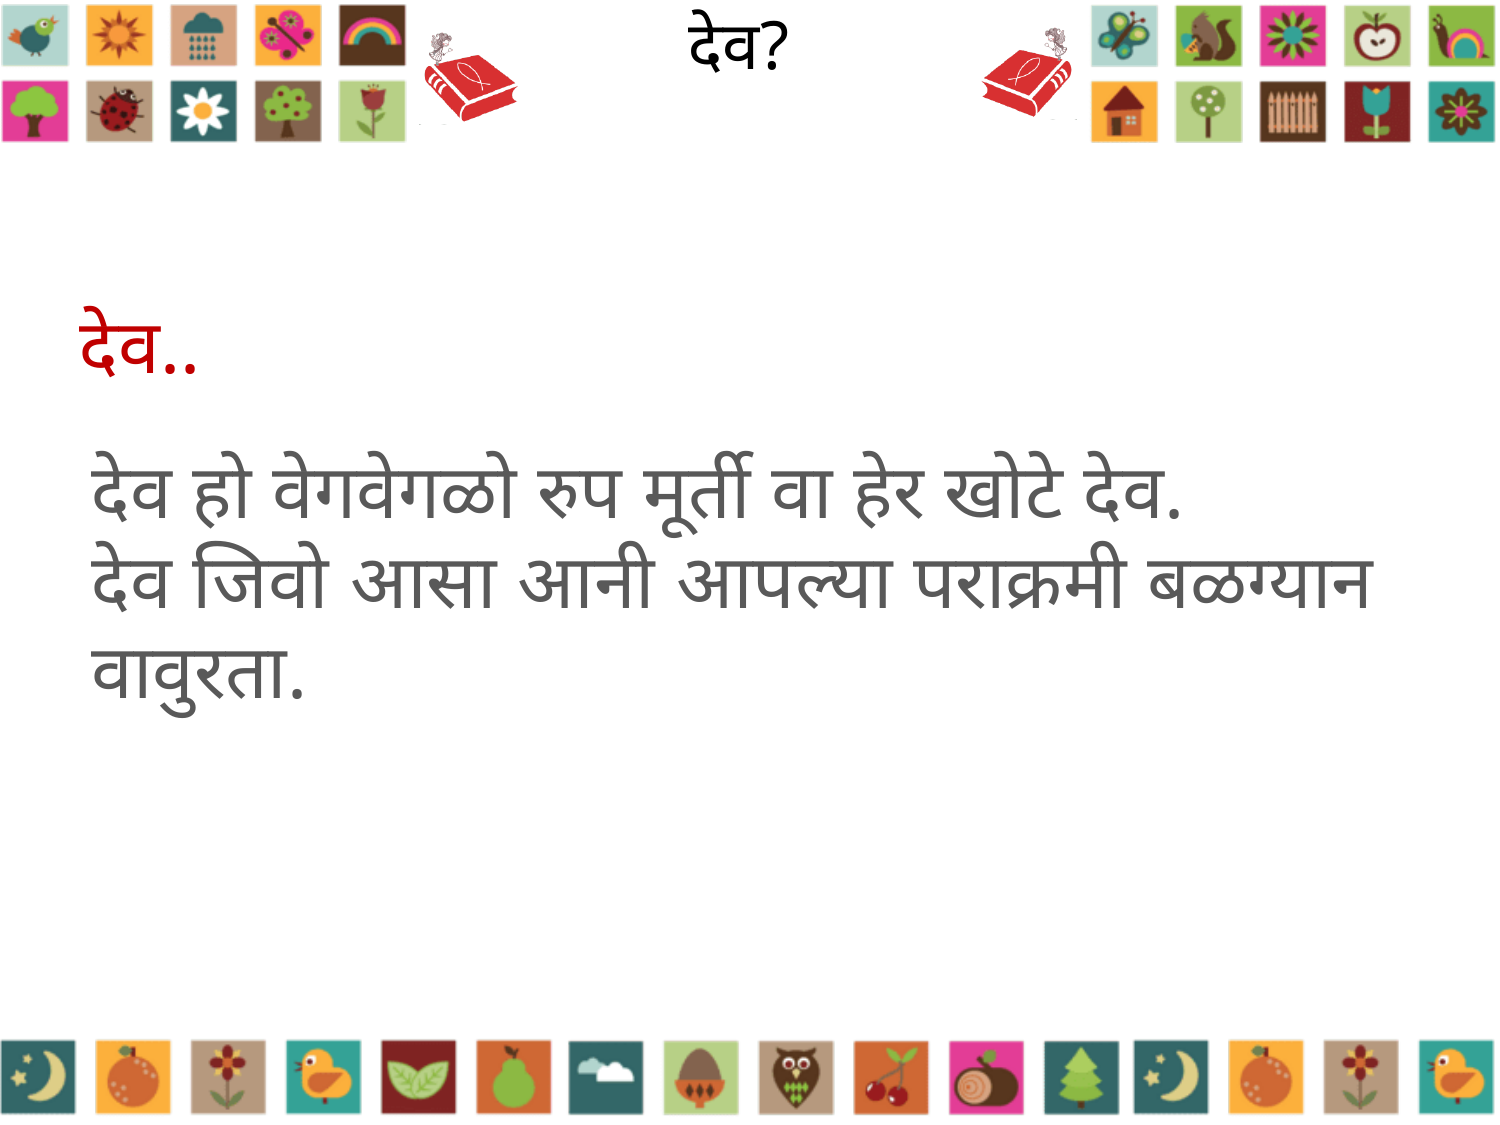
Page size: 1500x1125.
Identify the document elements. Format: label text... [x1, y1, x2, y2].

text_box देव हो वेगवेगळो रुप मूर्ती वा हेर खोटे देव. देव जिवो आसा आनी आपल्या पराक्रमी बळग्यान वावुरता. [76, 436, 1424, 722]
text_box देव? [414, 0, 1080, 91]
picture [0, 3, 550, 150]
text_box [0, 1028, 1500, 1118]
text_box देव.. [64, 290, 1412, 396]
picture [950, 3, 1500, 150]
